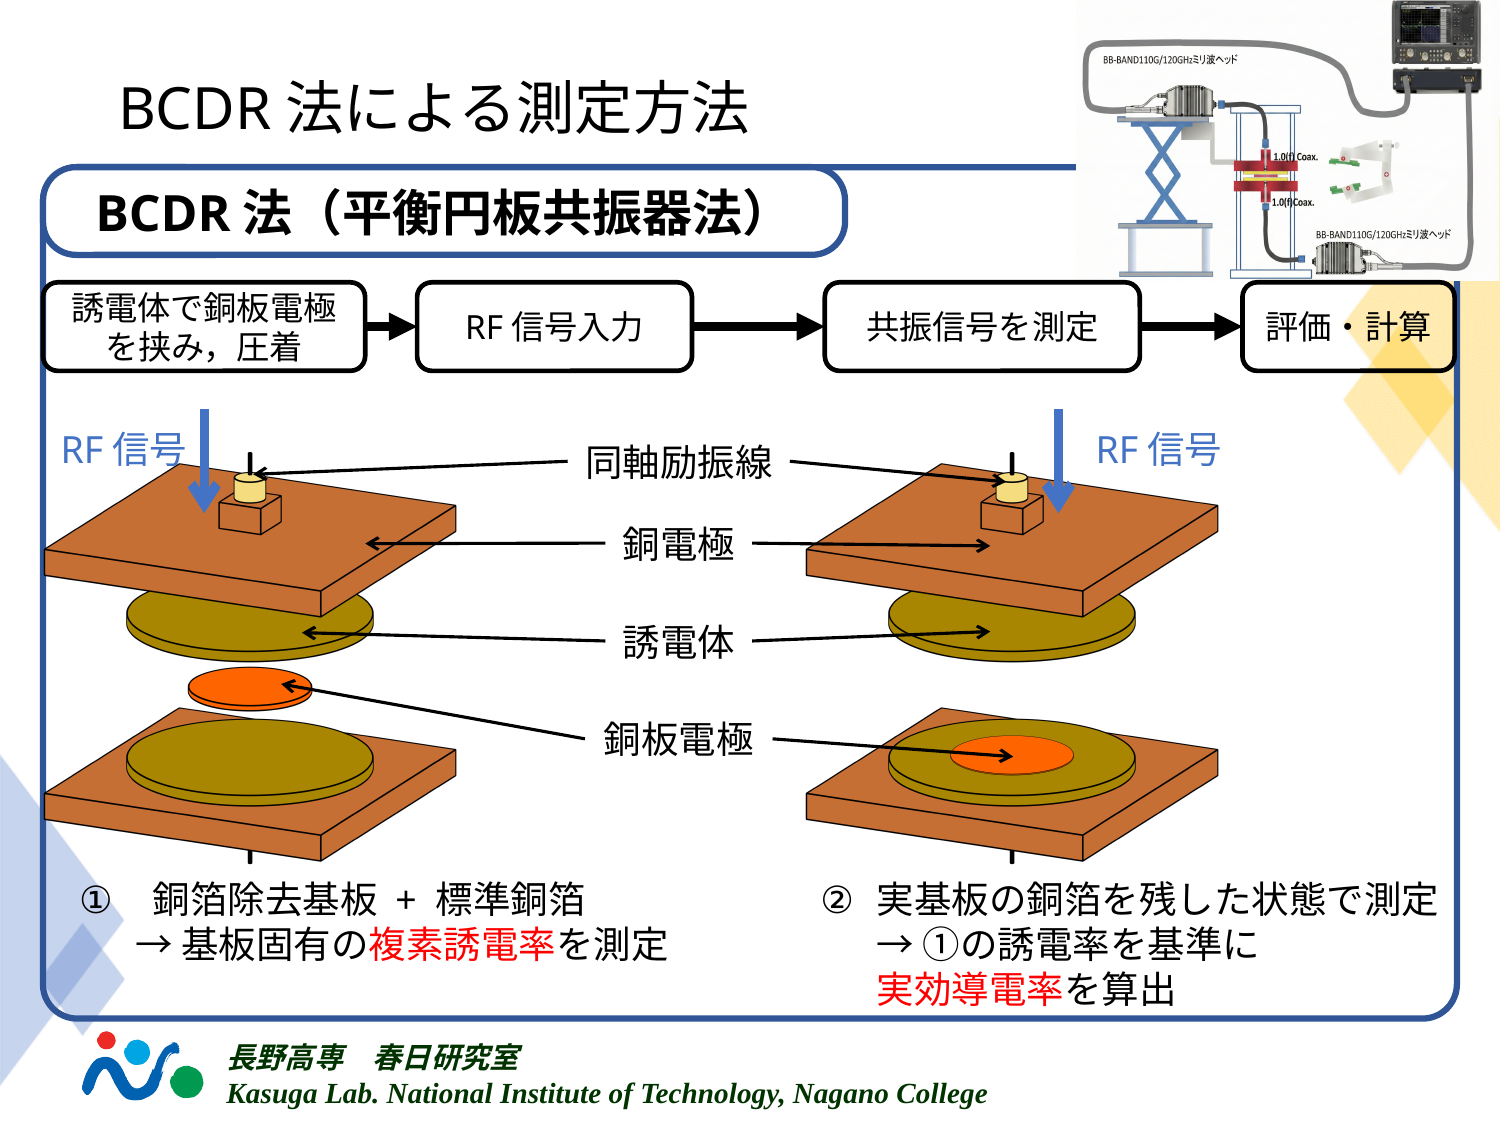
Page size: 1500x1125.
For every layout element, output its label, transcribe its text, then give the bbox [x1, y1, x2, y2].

text_box RF信号入力 [416, 281, 694, 372]
text_box 誘電体で銅板電極を挟み，圧着 [41, 281, 367, 372]
text_box BCDR法（平衡円板共振器法） [42, 166, 847, 256]
text_box [41, 166, 1076, 325]
title BCDR法による測定方法 [103, 59, 1076, 163]
text_box 実基板の銅箔を残した状態で測定 → ①の誘電率を基準に 実効導電率を算出 [805, 868, 1500, 1019]
picture [0, 0, 1500, 1125]
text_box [30, 408, 1252, 865]
text_box 銅箔除去基板 + 標準銅箔 → 基板固有の複素誘電率を測定 [64, 868, 718, 974]
text_box 評価・計算 [1241, 281, 1456, 372]
text_box [41, 281, 1458, 1020]
text_box 共振信号を測定 [823, 281, 1141, 372]
